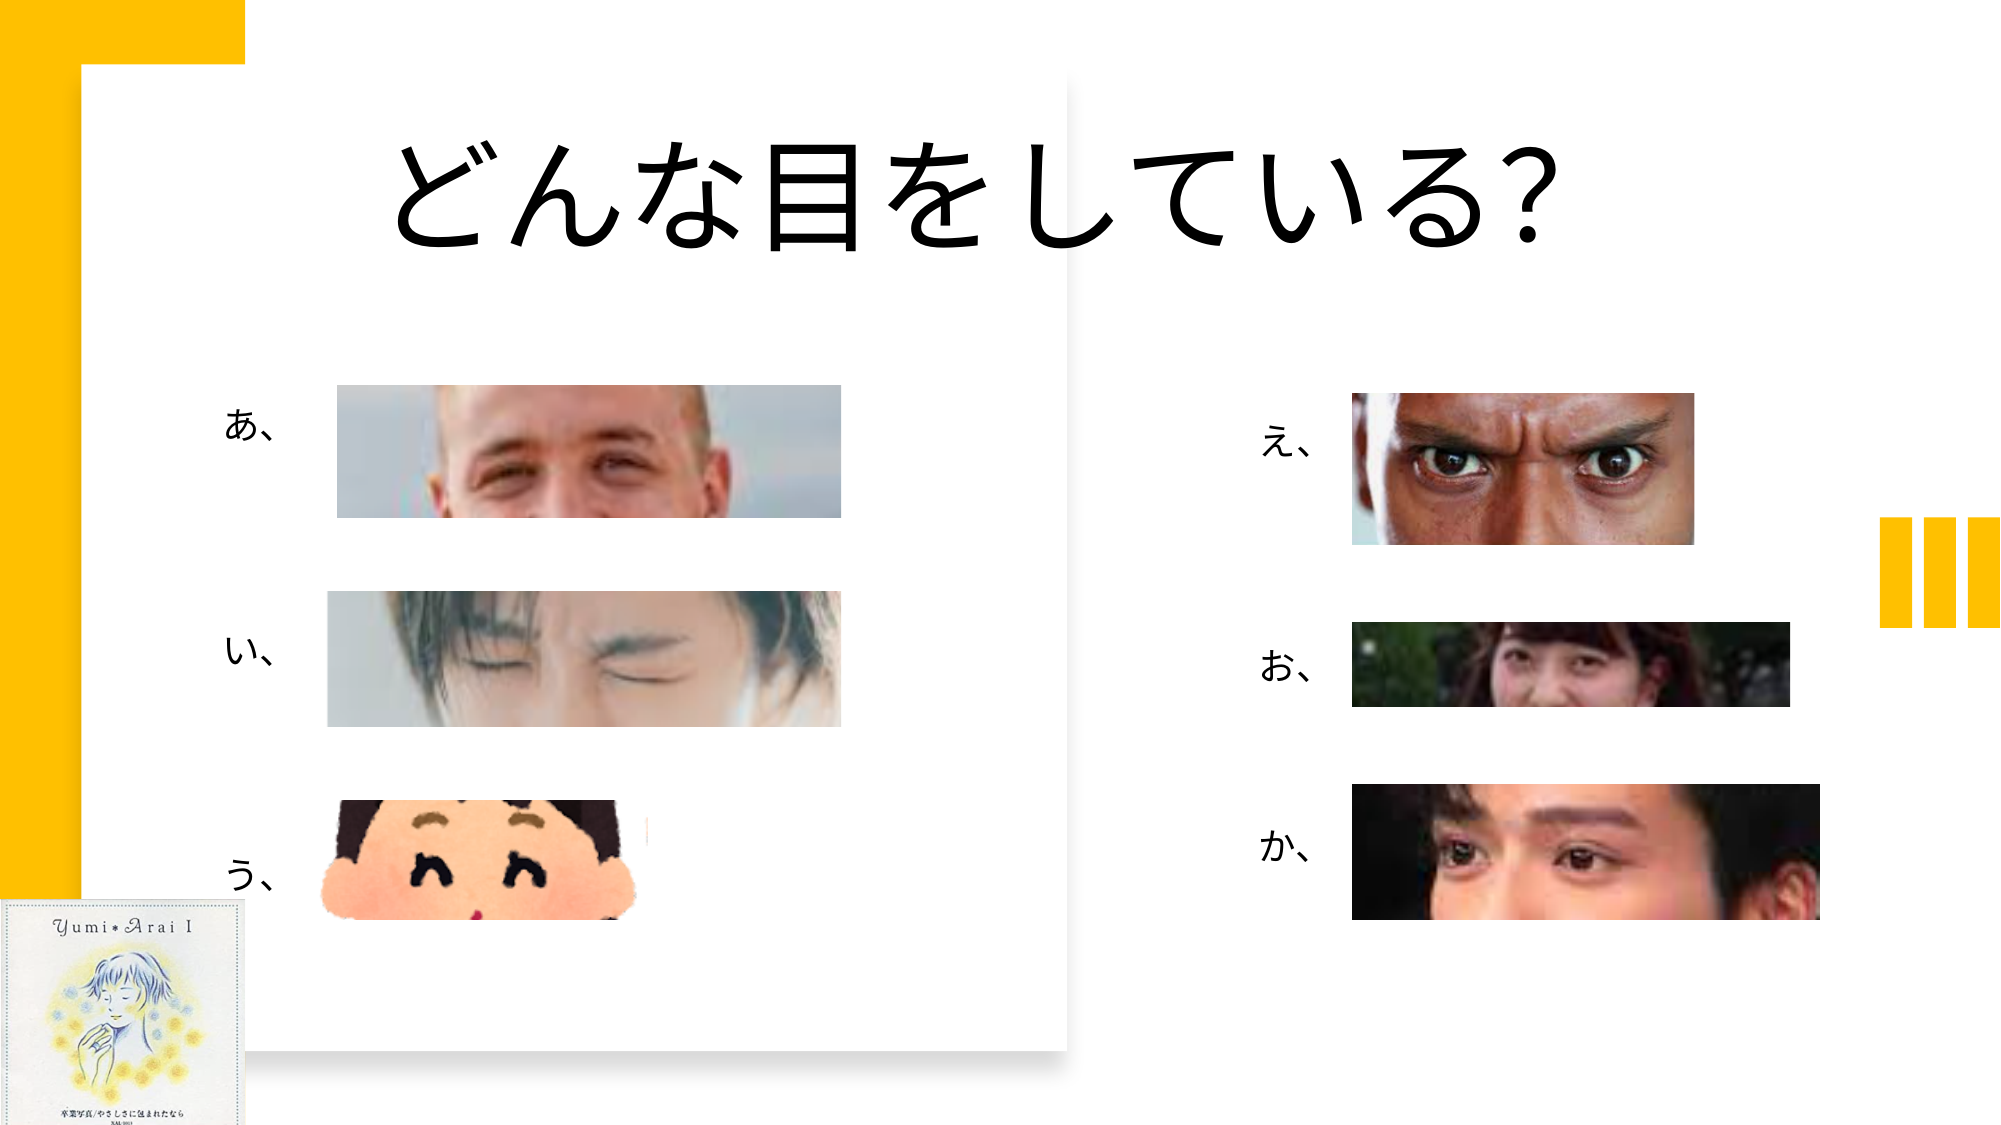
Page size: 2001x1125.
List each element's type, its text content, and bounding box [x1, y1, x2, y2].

picture [336, 385, 842, 518]
text_box え、 お、 か、 [1244, 410, 1349, 875]
text_box [0, 0, 246, 899]
picture [1351, 622, 1791, 707]
picture [1352, 784, 1820, 920]
picture [1352, 392, 1695, 545]
text_box [246, 0, 2000, 1125]
text_box どんな目をしている？ [137, 59, 1863, 278]
picture [319, 799, 648, 920]
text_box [1879, 517, 2000, 628]
text_box あ、 い、 う、 [207, 394, 313, 905]
picture [319, 591, 842, 727]
text_box [80, 63, 1068, 1052]
picture [0, 899, 246, 1125]
